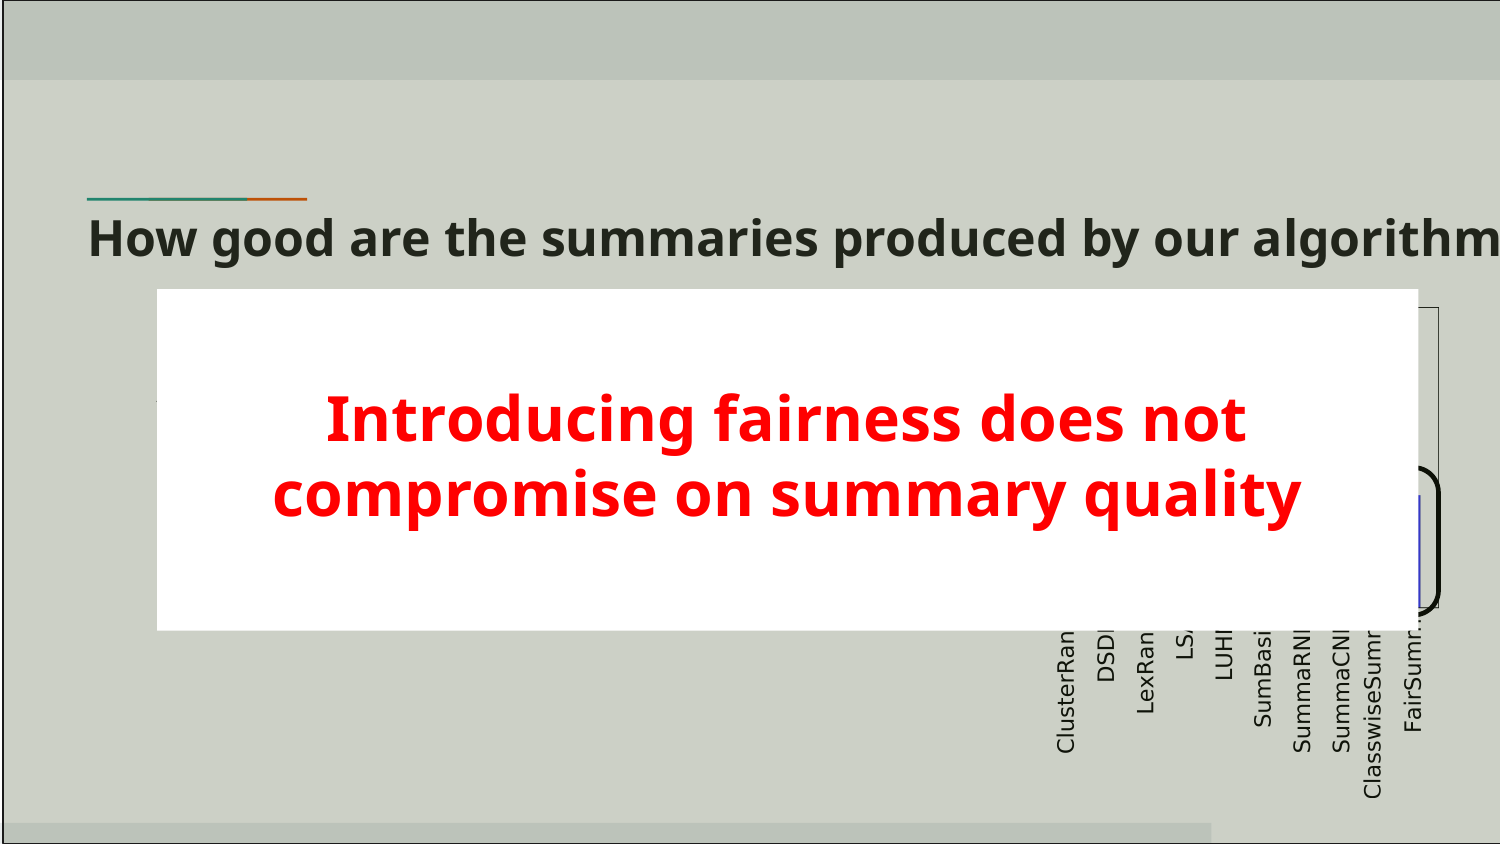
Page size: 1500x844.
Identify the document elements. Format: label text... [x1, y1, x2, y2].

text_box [727, 475, 1275, 603]
picture [966, 299, 1439, 798]
text_box Introducing fairness does not compromise on summary quality [157, 289, 1419, 631]
text_box [3, 0, 1500, 844]
